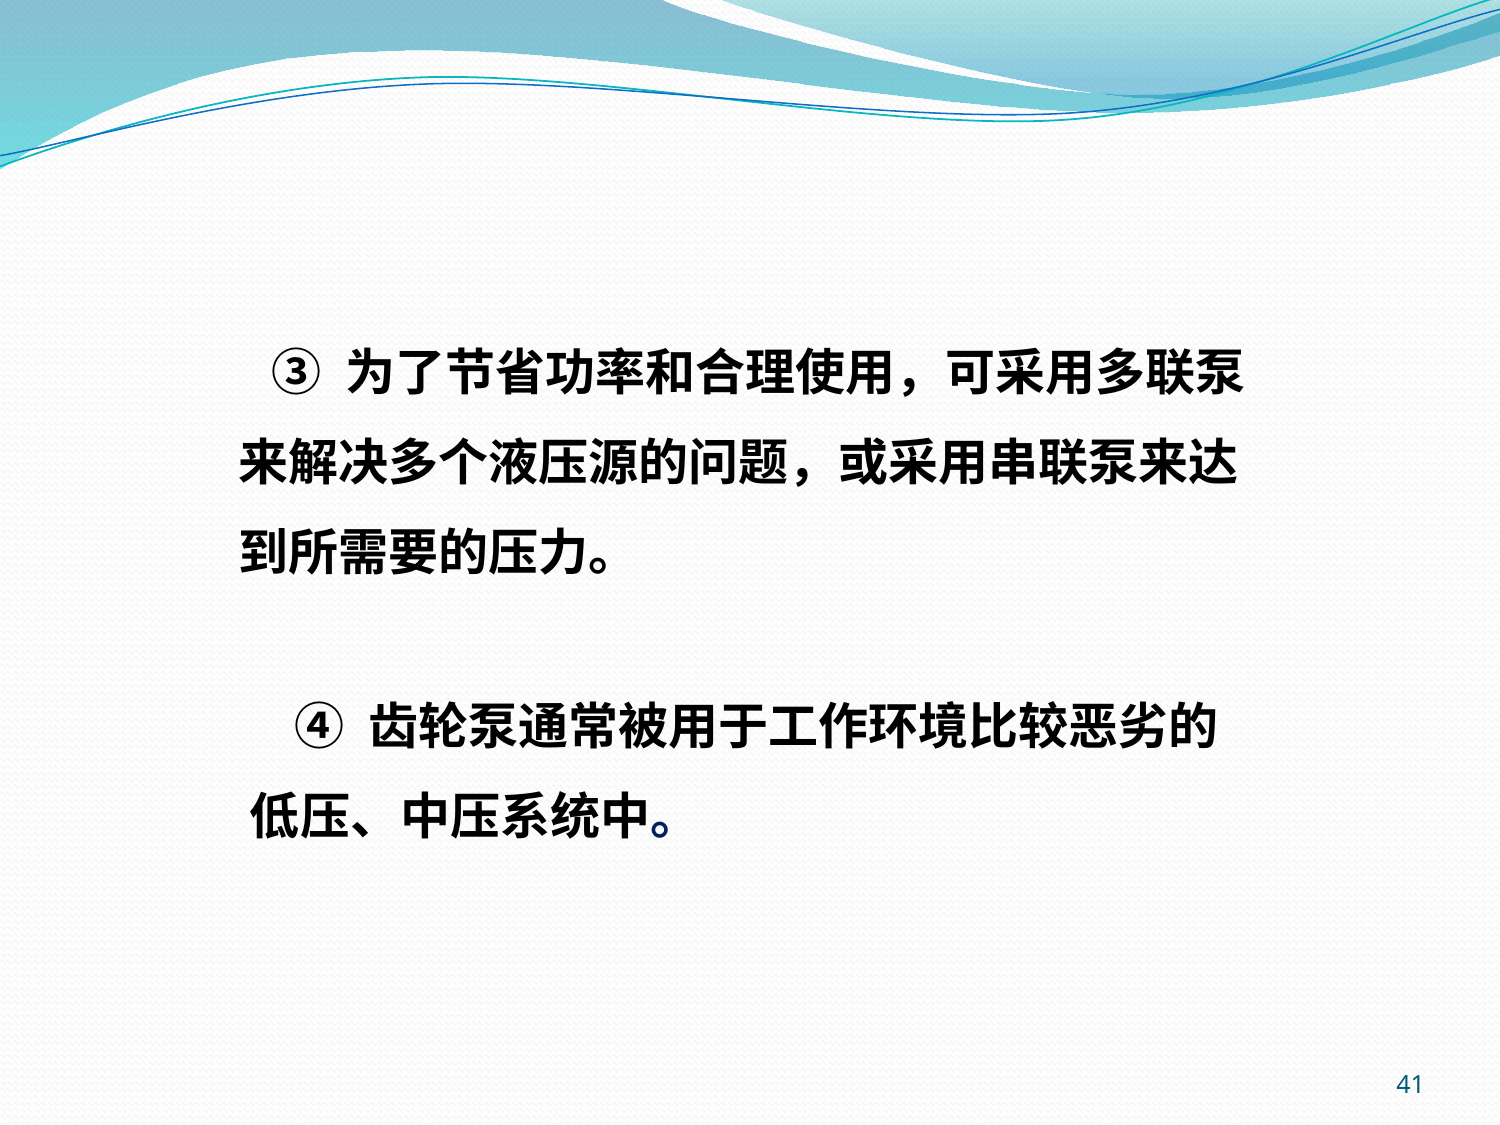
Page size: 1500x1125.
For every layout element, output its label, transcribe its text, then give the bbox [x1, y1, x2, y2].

list ③ 为了节省功率和合理使用，可采用多联泵来解决多个液压源的问题，或采用串联泵来达到所需要的压力。 [223, 302, 1275, 622]
text_box ④ 齿轮泵通常被用于工作环境比较恶劣的低压、中压系统中。 [234, 656, 1263, 882]
slide_number 41 [1299, 1042, 1425, 1103]
